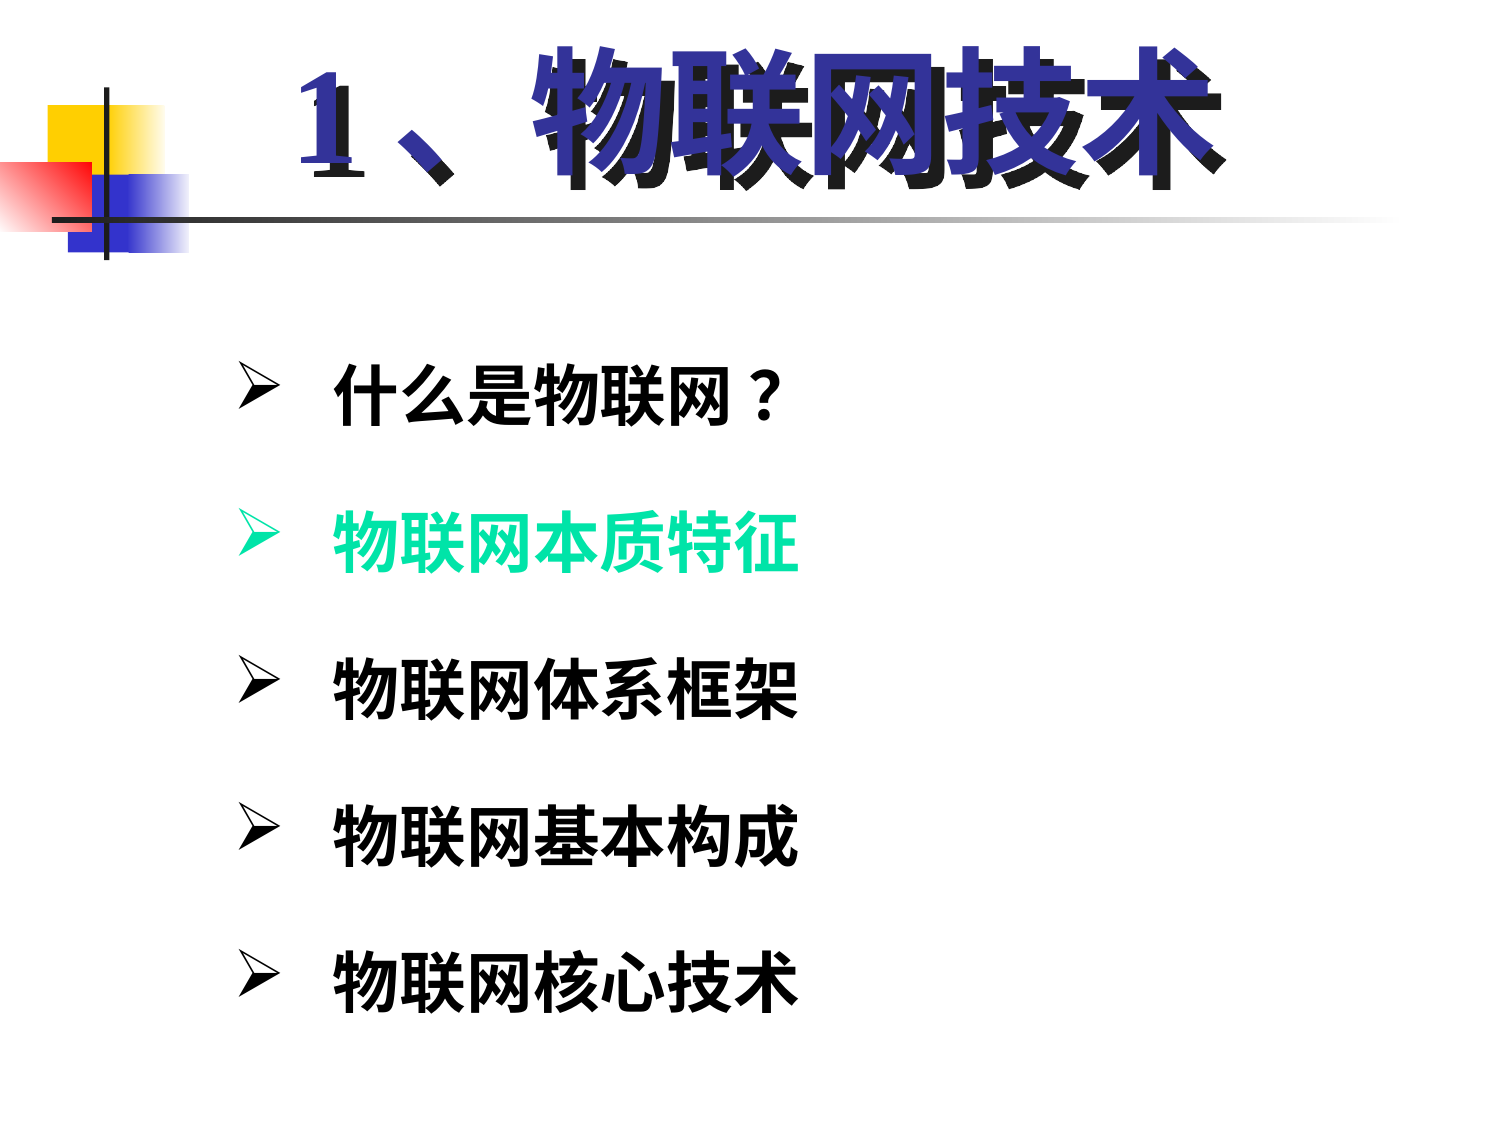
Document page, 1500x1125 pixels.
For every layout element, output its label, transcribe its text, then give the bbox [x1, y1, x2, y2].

text_box 1、物联网技术 [147, 19, 1361, 199]
text_box 什么是物联网 ？ 物联网本质特征 物联网体系框架 物联网基本构成 物联网核心技术 [218, 314, 1414, 1029]
